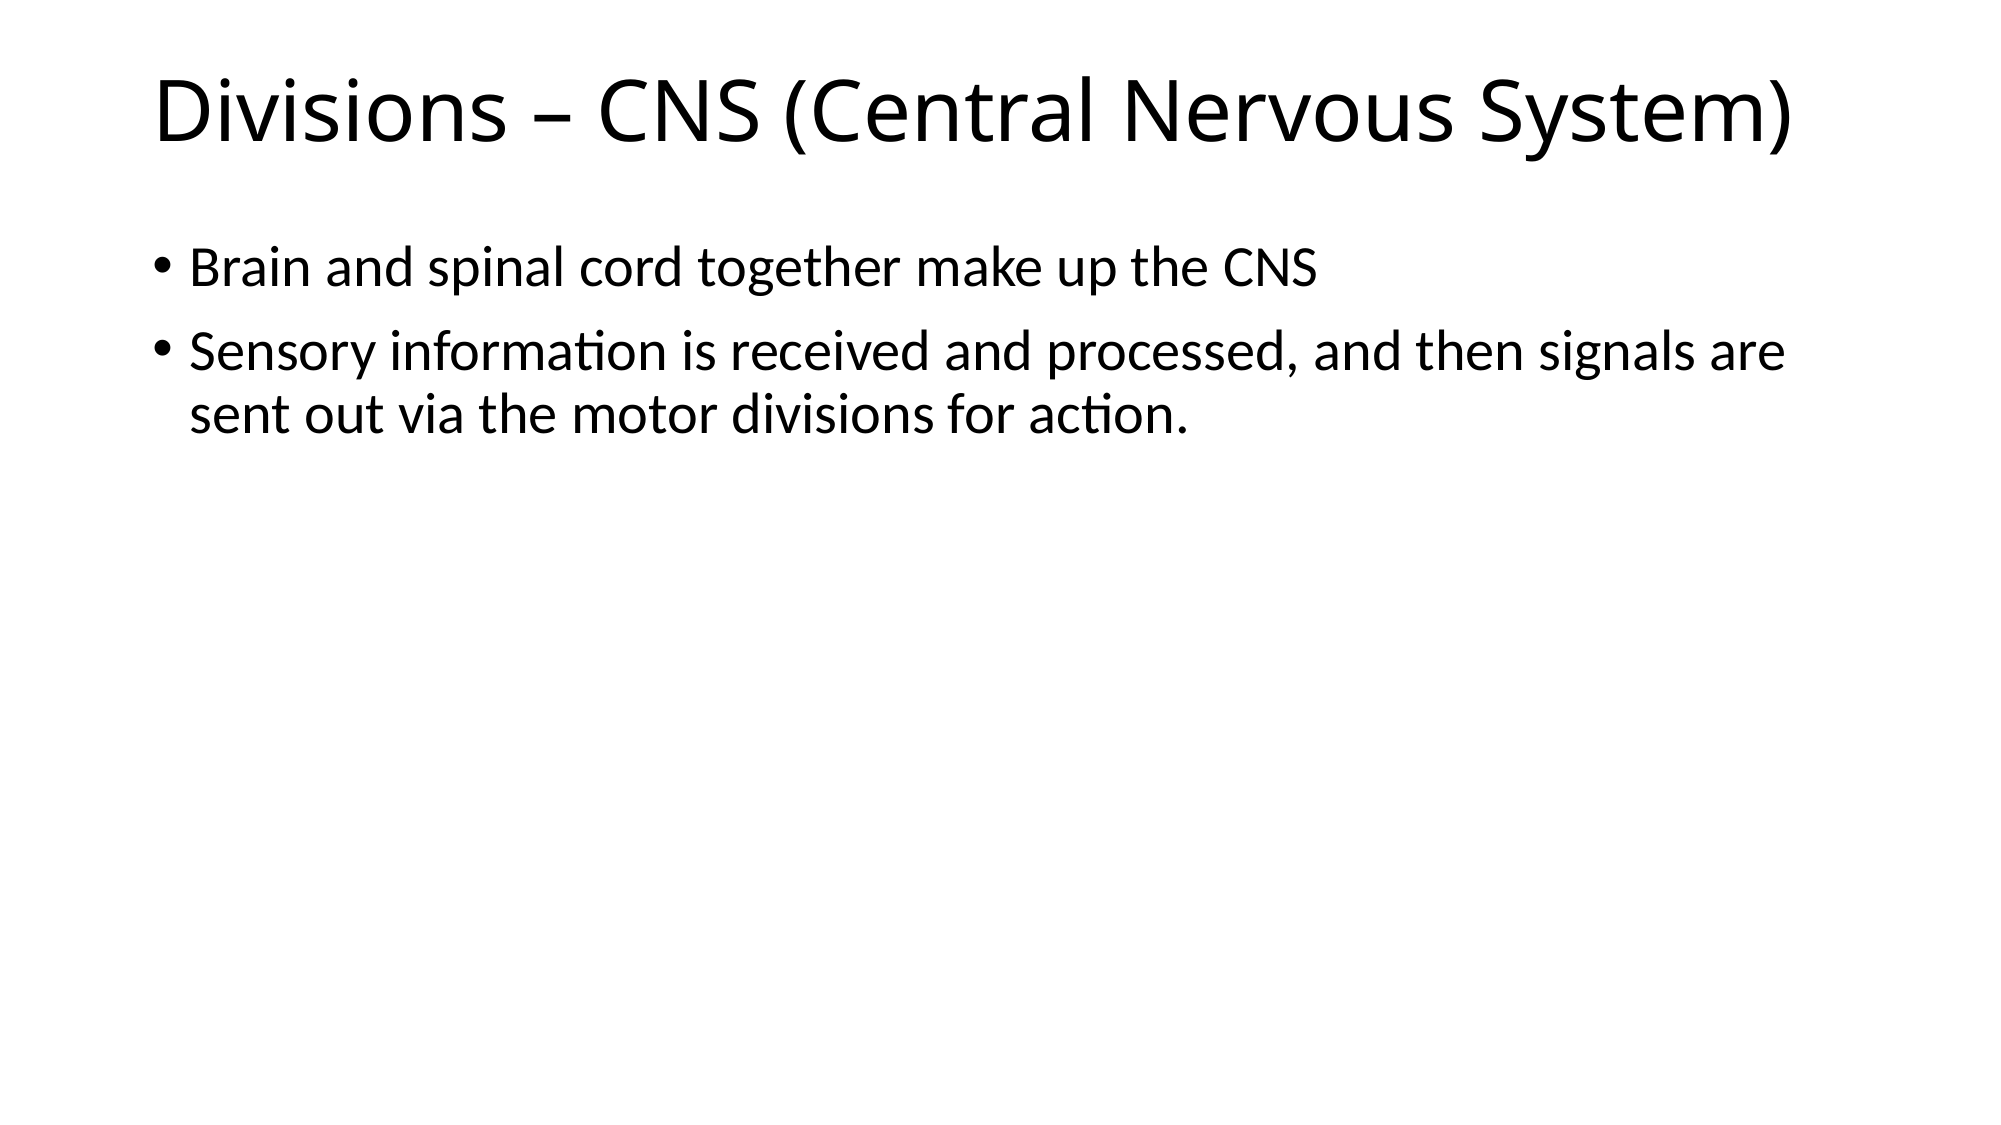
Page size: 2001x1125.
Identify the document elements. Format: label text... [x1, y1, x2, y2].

title Divisions – CNS (Central Nervous System) [137, 59, 1863, 169]
list Brain and spinal cord together make up the CNS Sensory information is received and processed, and then signals are sent out via the motor divisions for action. [137, 228, 1863, 1008]
